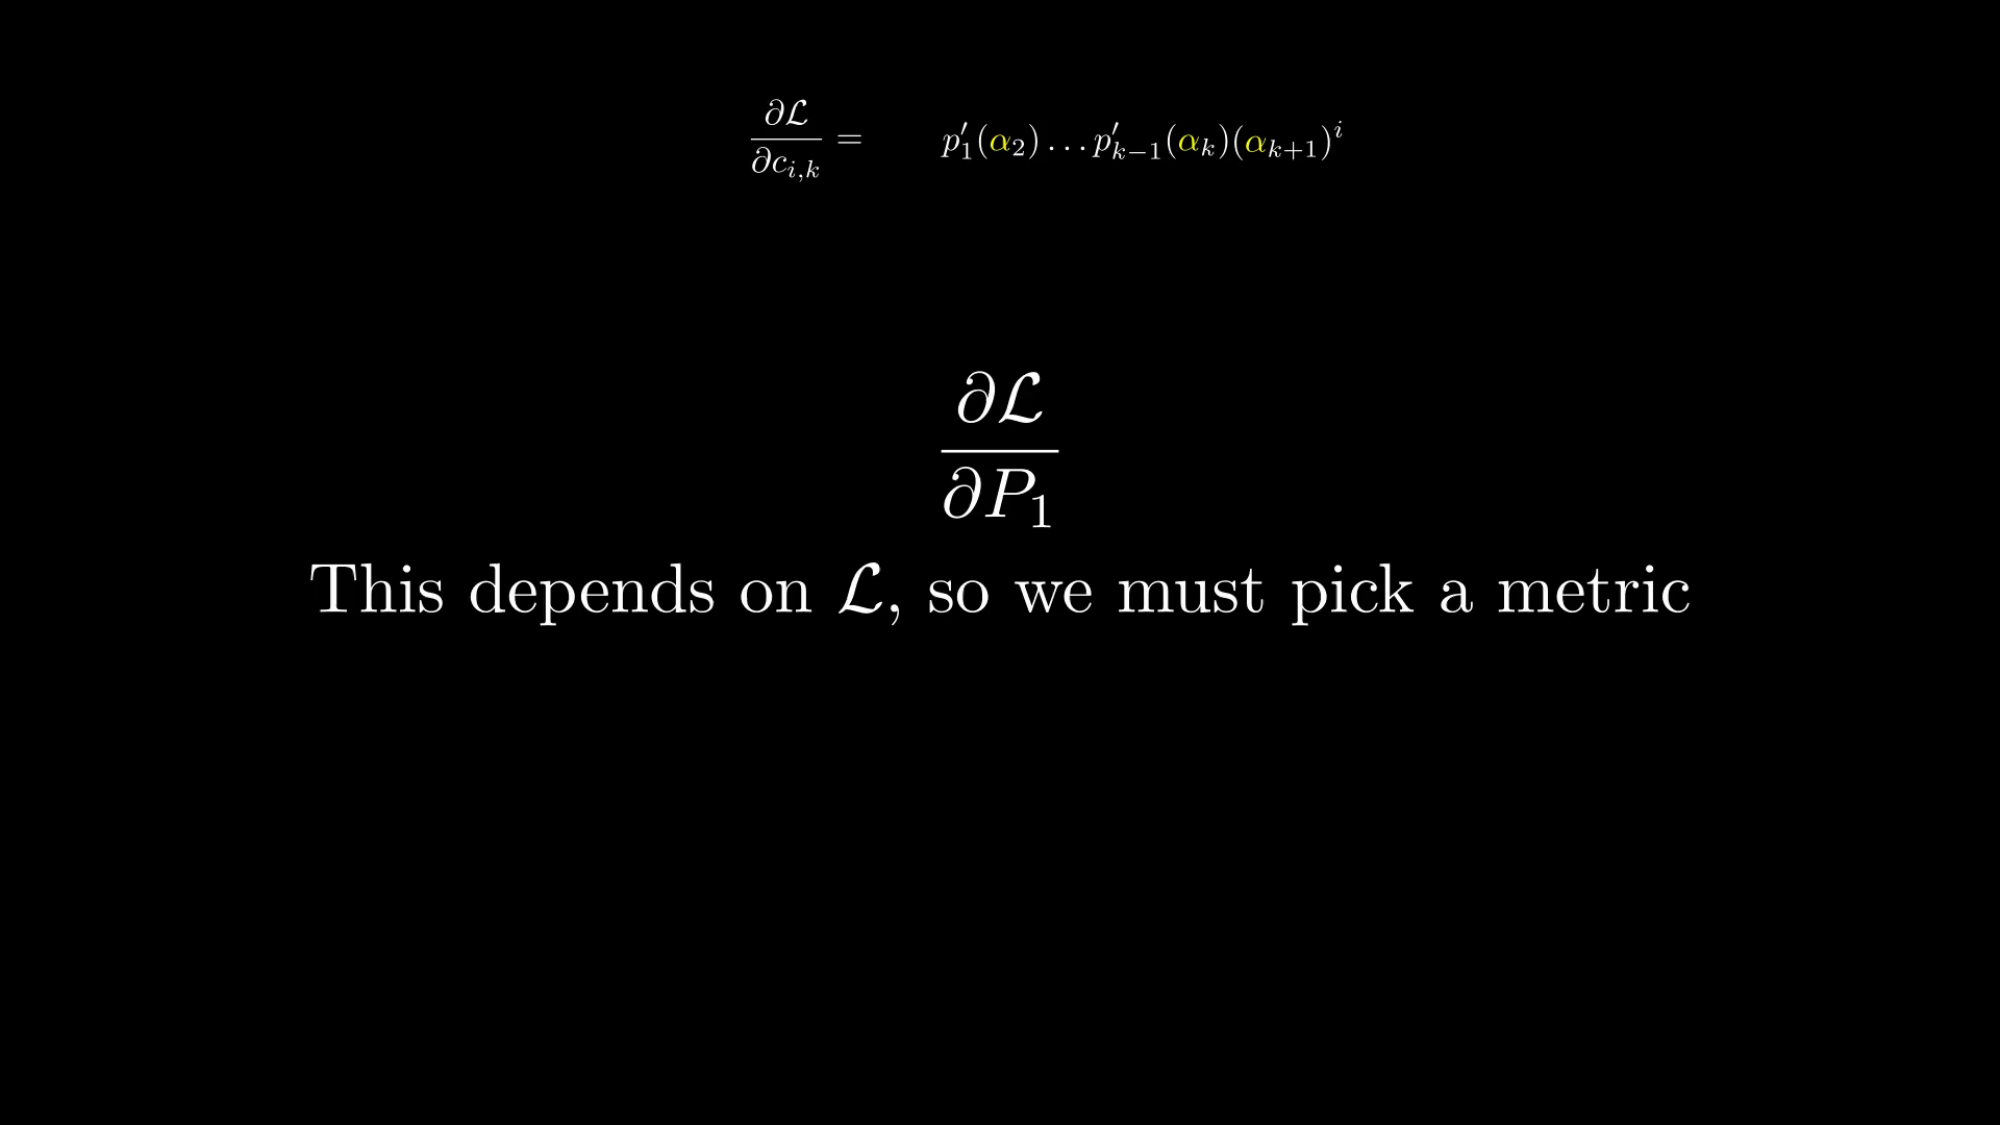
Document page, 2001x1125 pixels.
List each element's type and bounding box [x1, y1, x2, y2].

text_box [0, 0, 2000, 1125]
